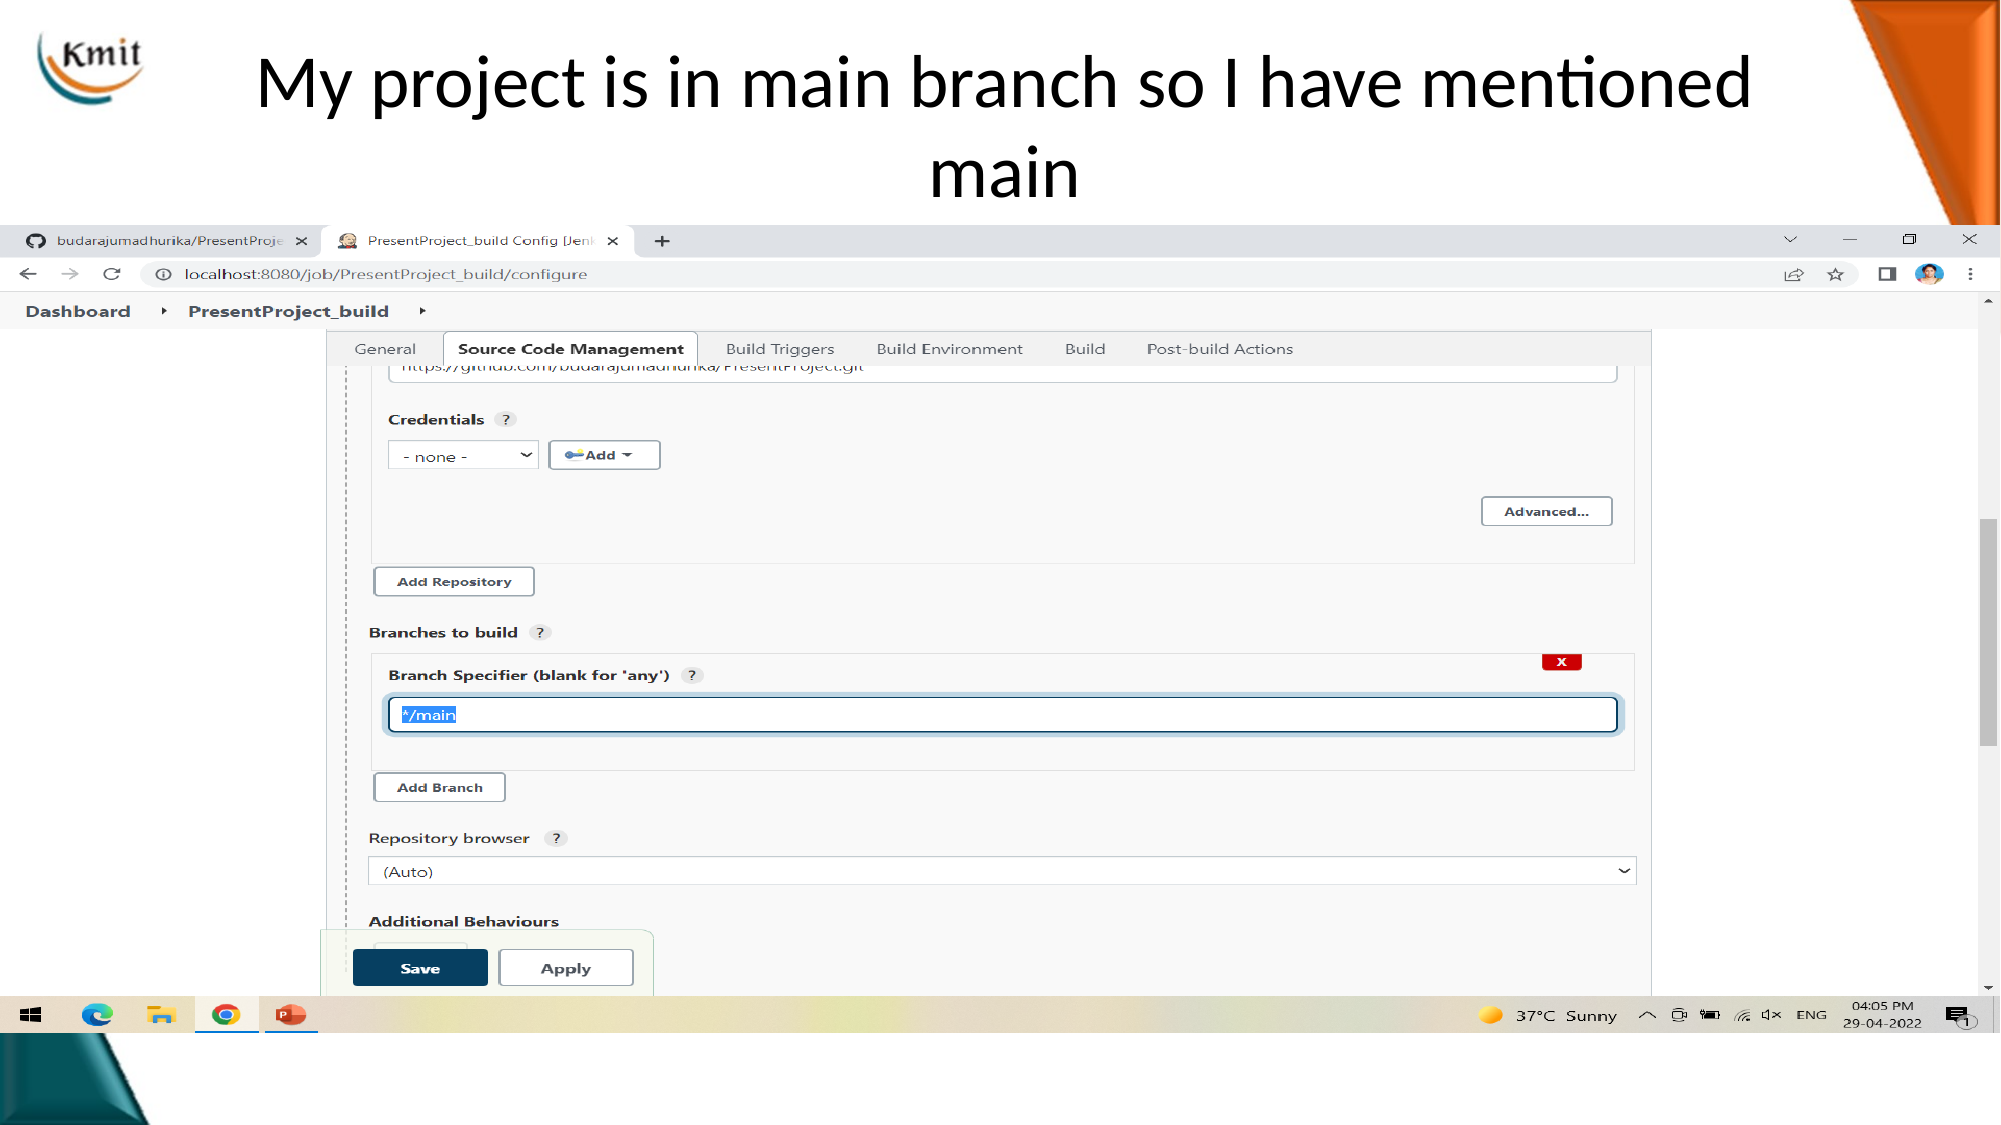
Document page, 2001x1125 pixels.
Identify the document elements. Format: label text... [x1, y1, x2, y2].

picture [0, 0, 2001, 1125]
title My project is in main branch so I have mentioned main [180, 47, 1830, 199]
